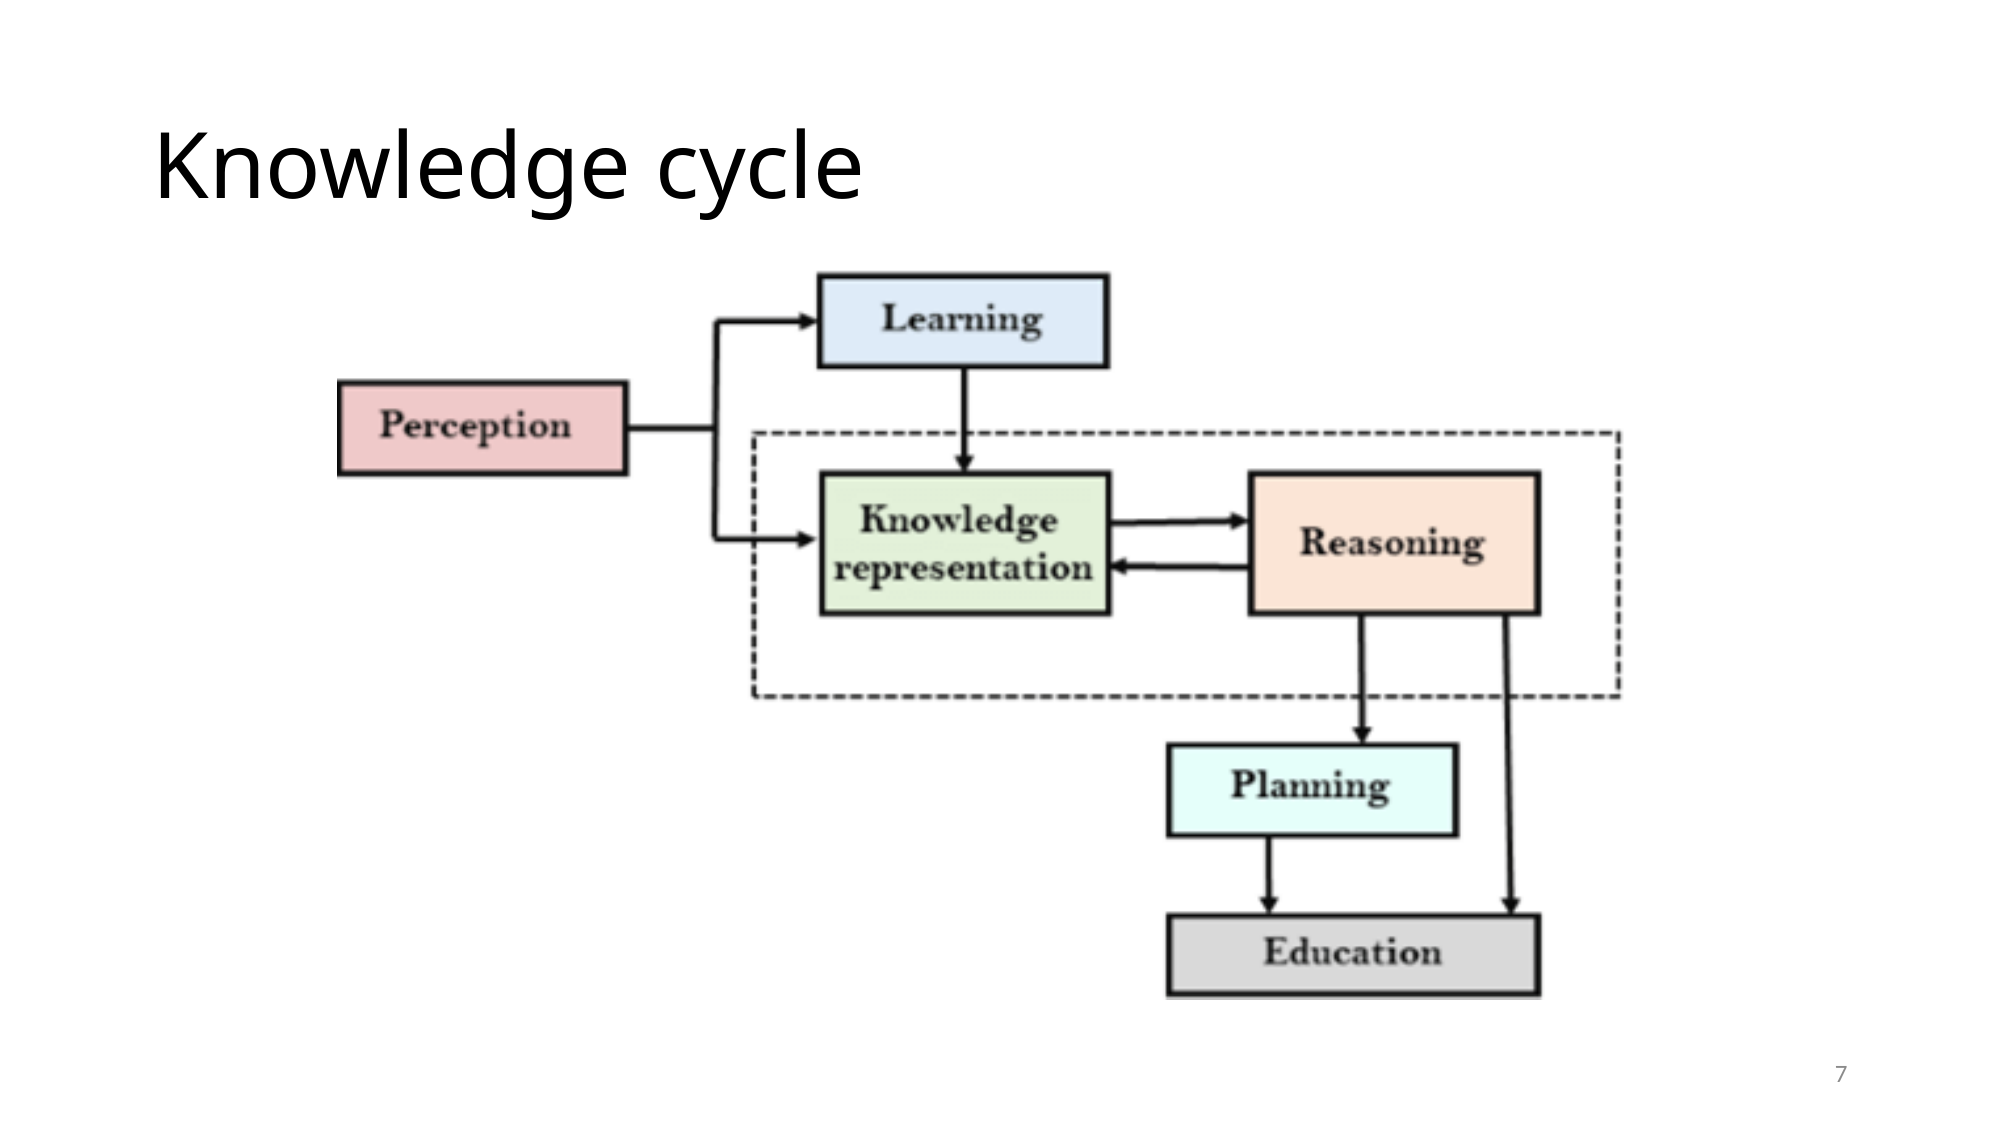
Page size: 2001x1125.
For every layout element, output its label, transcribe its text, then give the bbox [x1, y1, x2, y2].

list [337, 237, 1650, 1000]
slide_number 7 [1412, 1042, 1863, 1103]
title Knowledge cycle [137, 59, 1863, 278]
